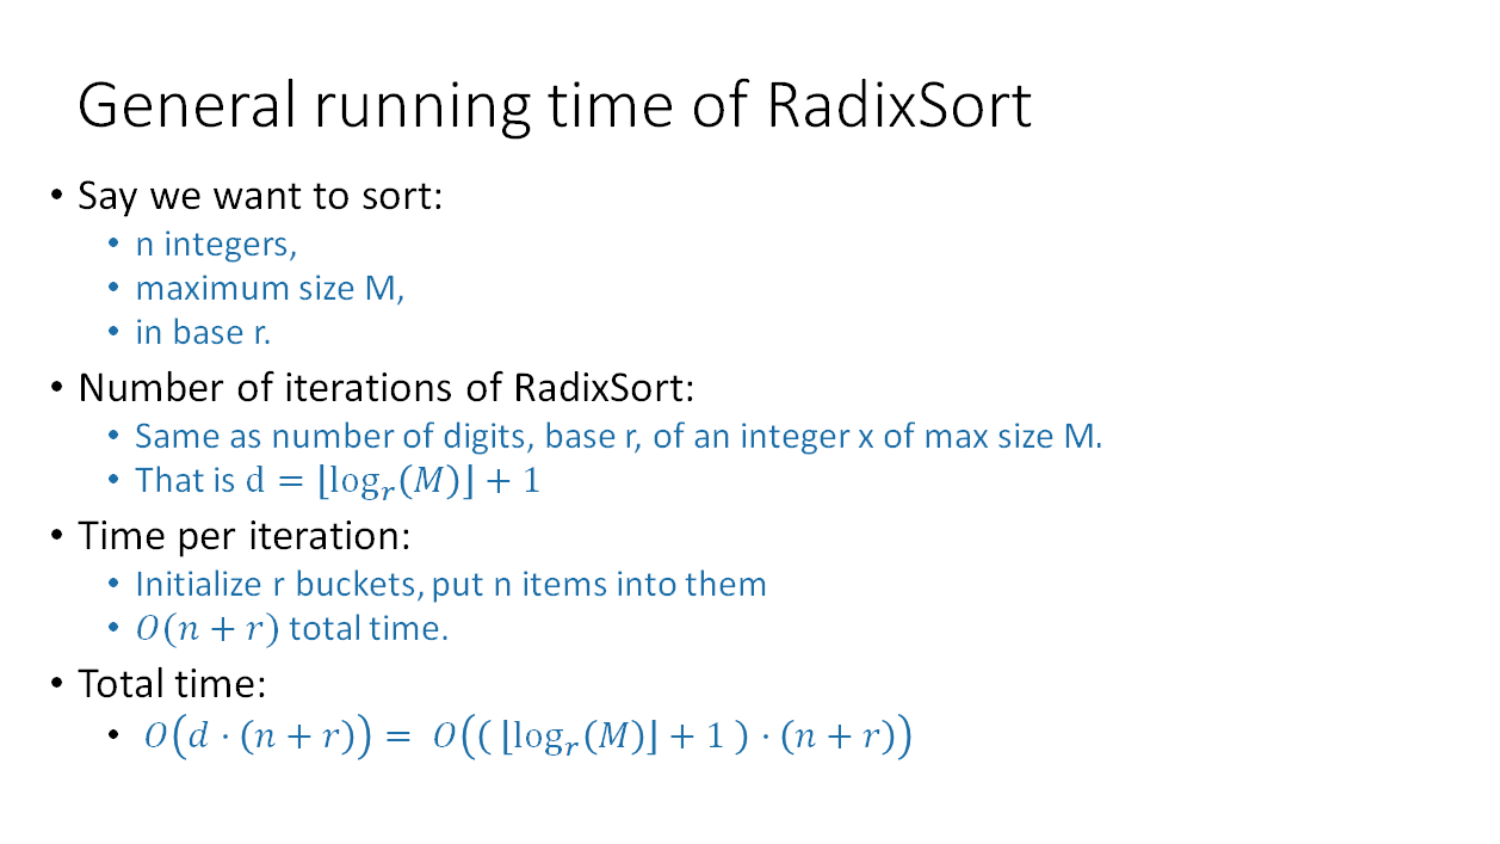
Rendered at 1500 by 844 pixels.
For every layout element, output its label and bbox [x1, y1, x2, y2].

picture [24, 24, 1132, 819]
